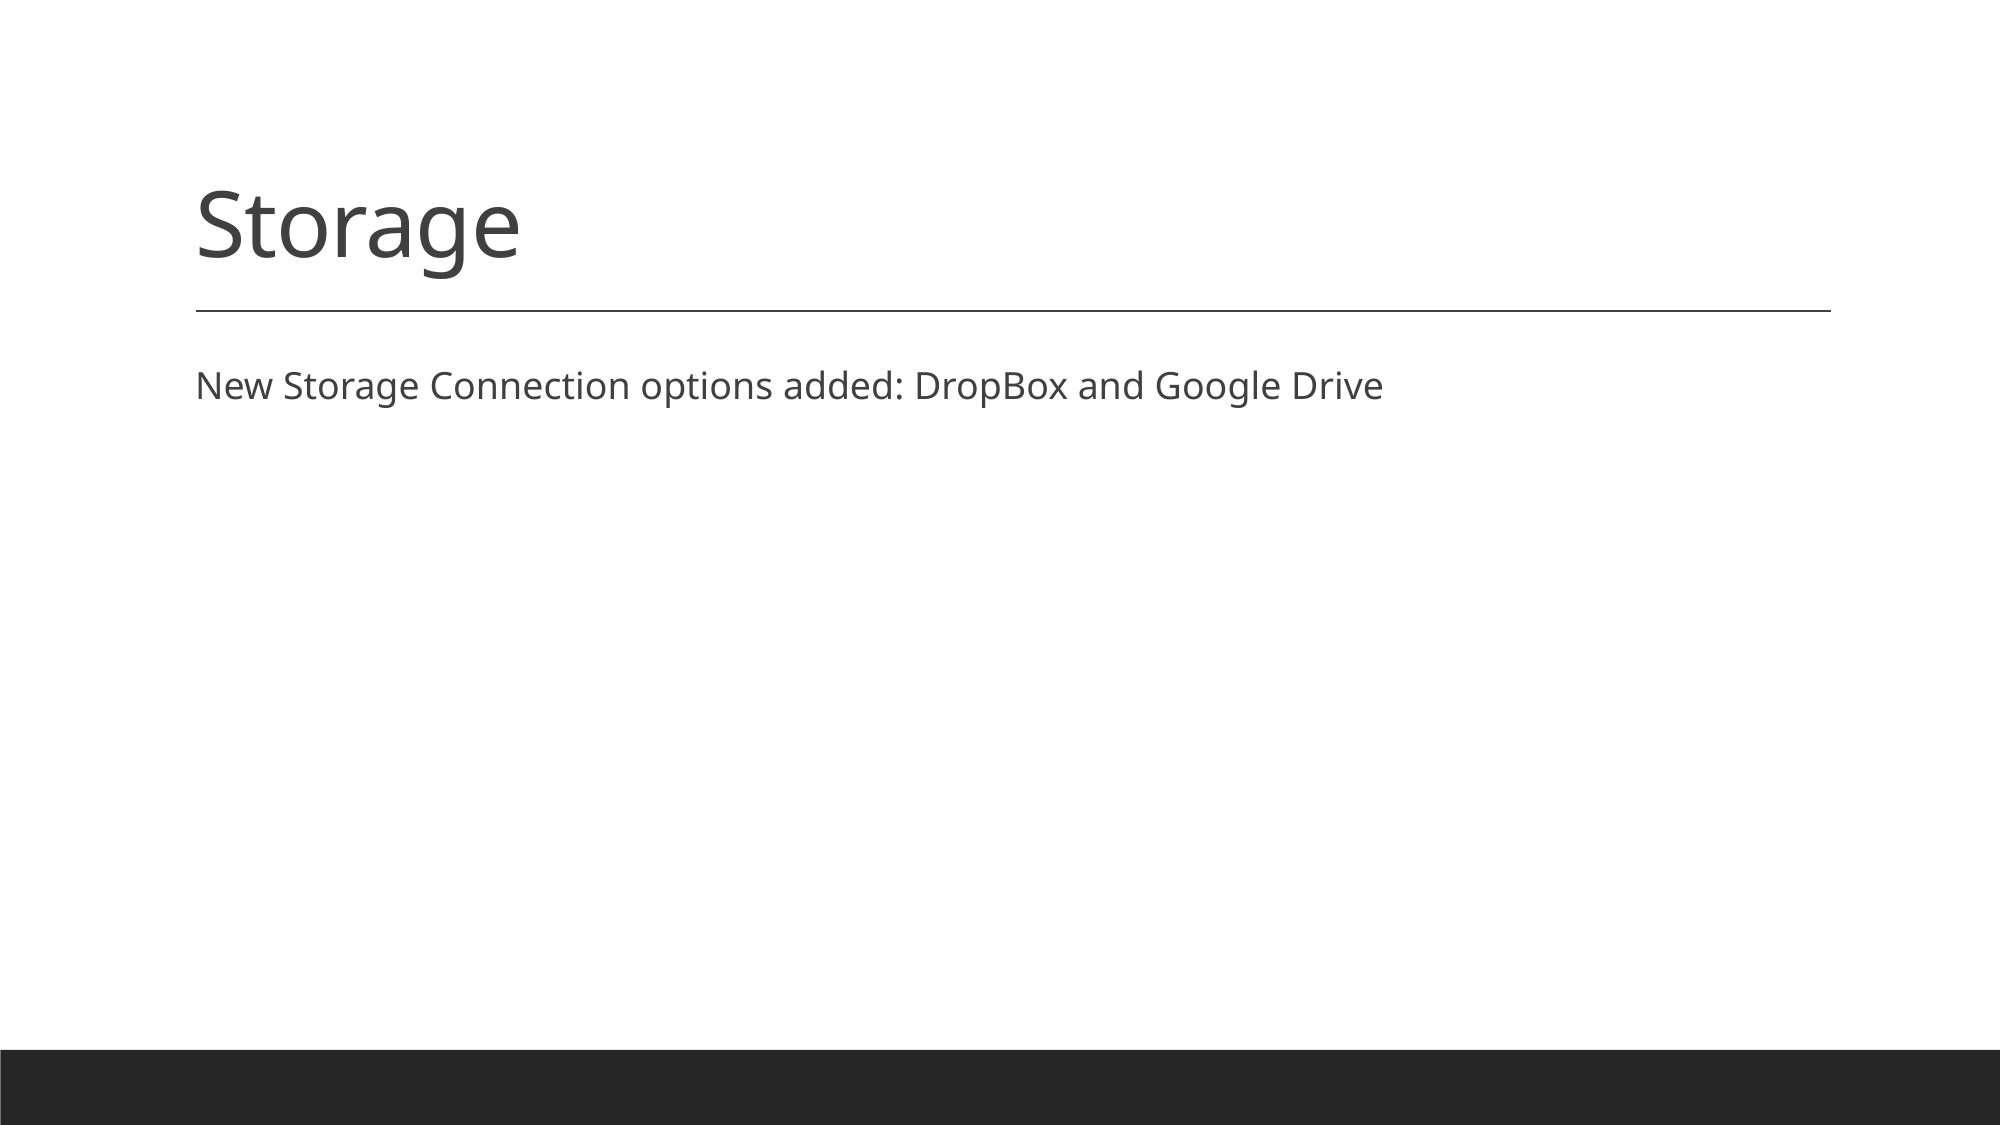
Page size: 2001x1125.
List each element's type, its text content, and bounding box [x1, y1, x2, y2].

list New Storage Connection options added: DropBox and Google Drive [180, 345, 1830, 963]
title Storage [180, 47, 1830, 285]
